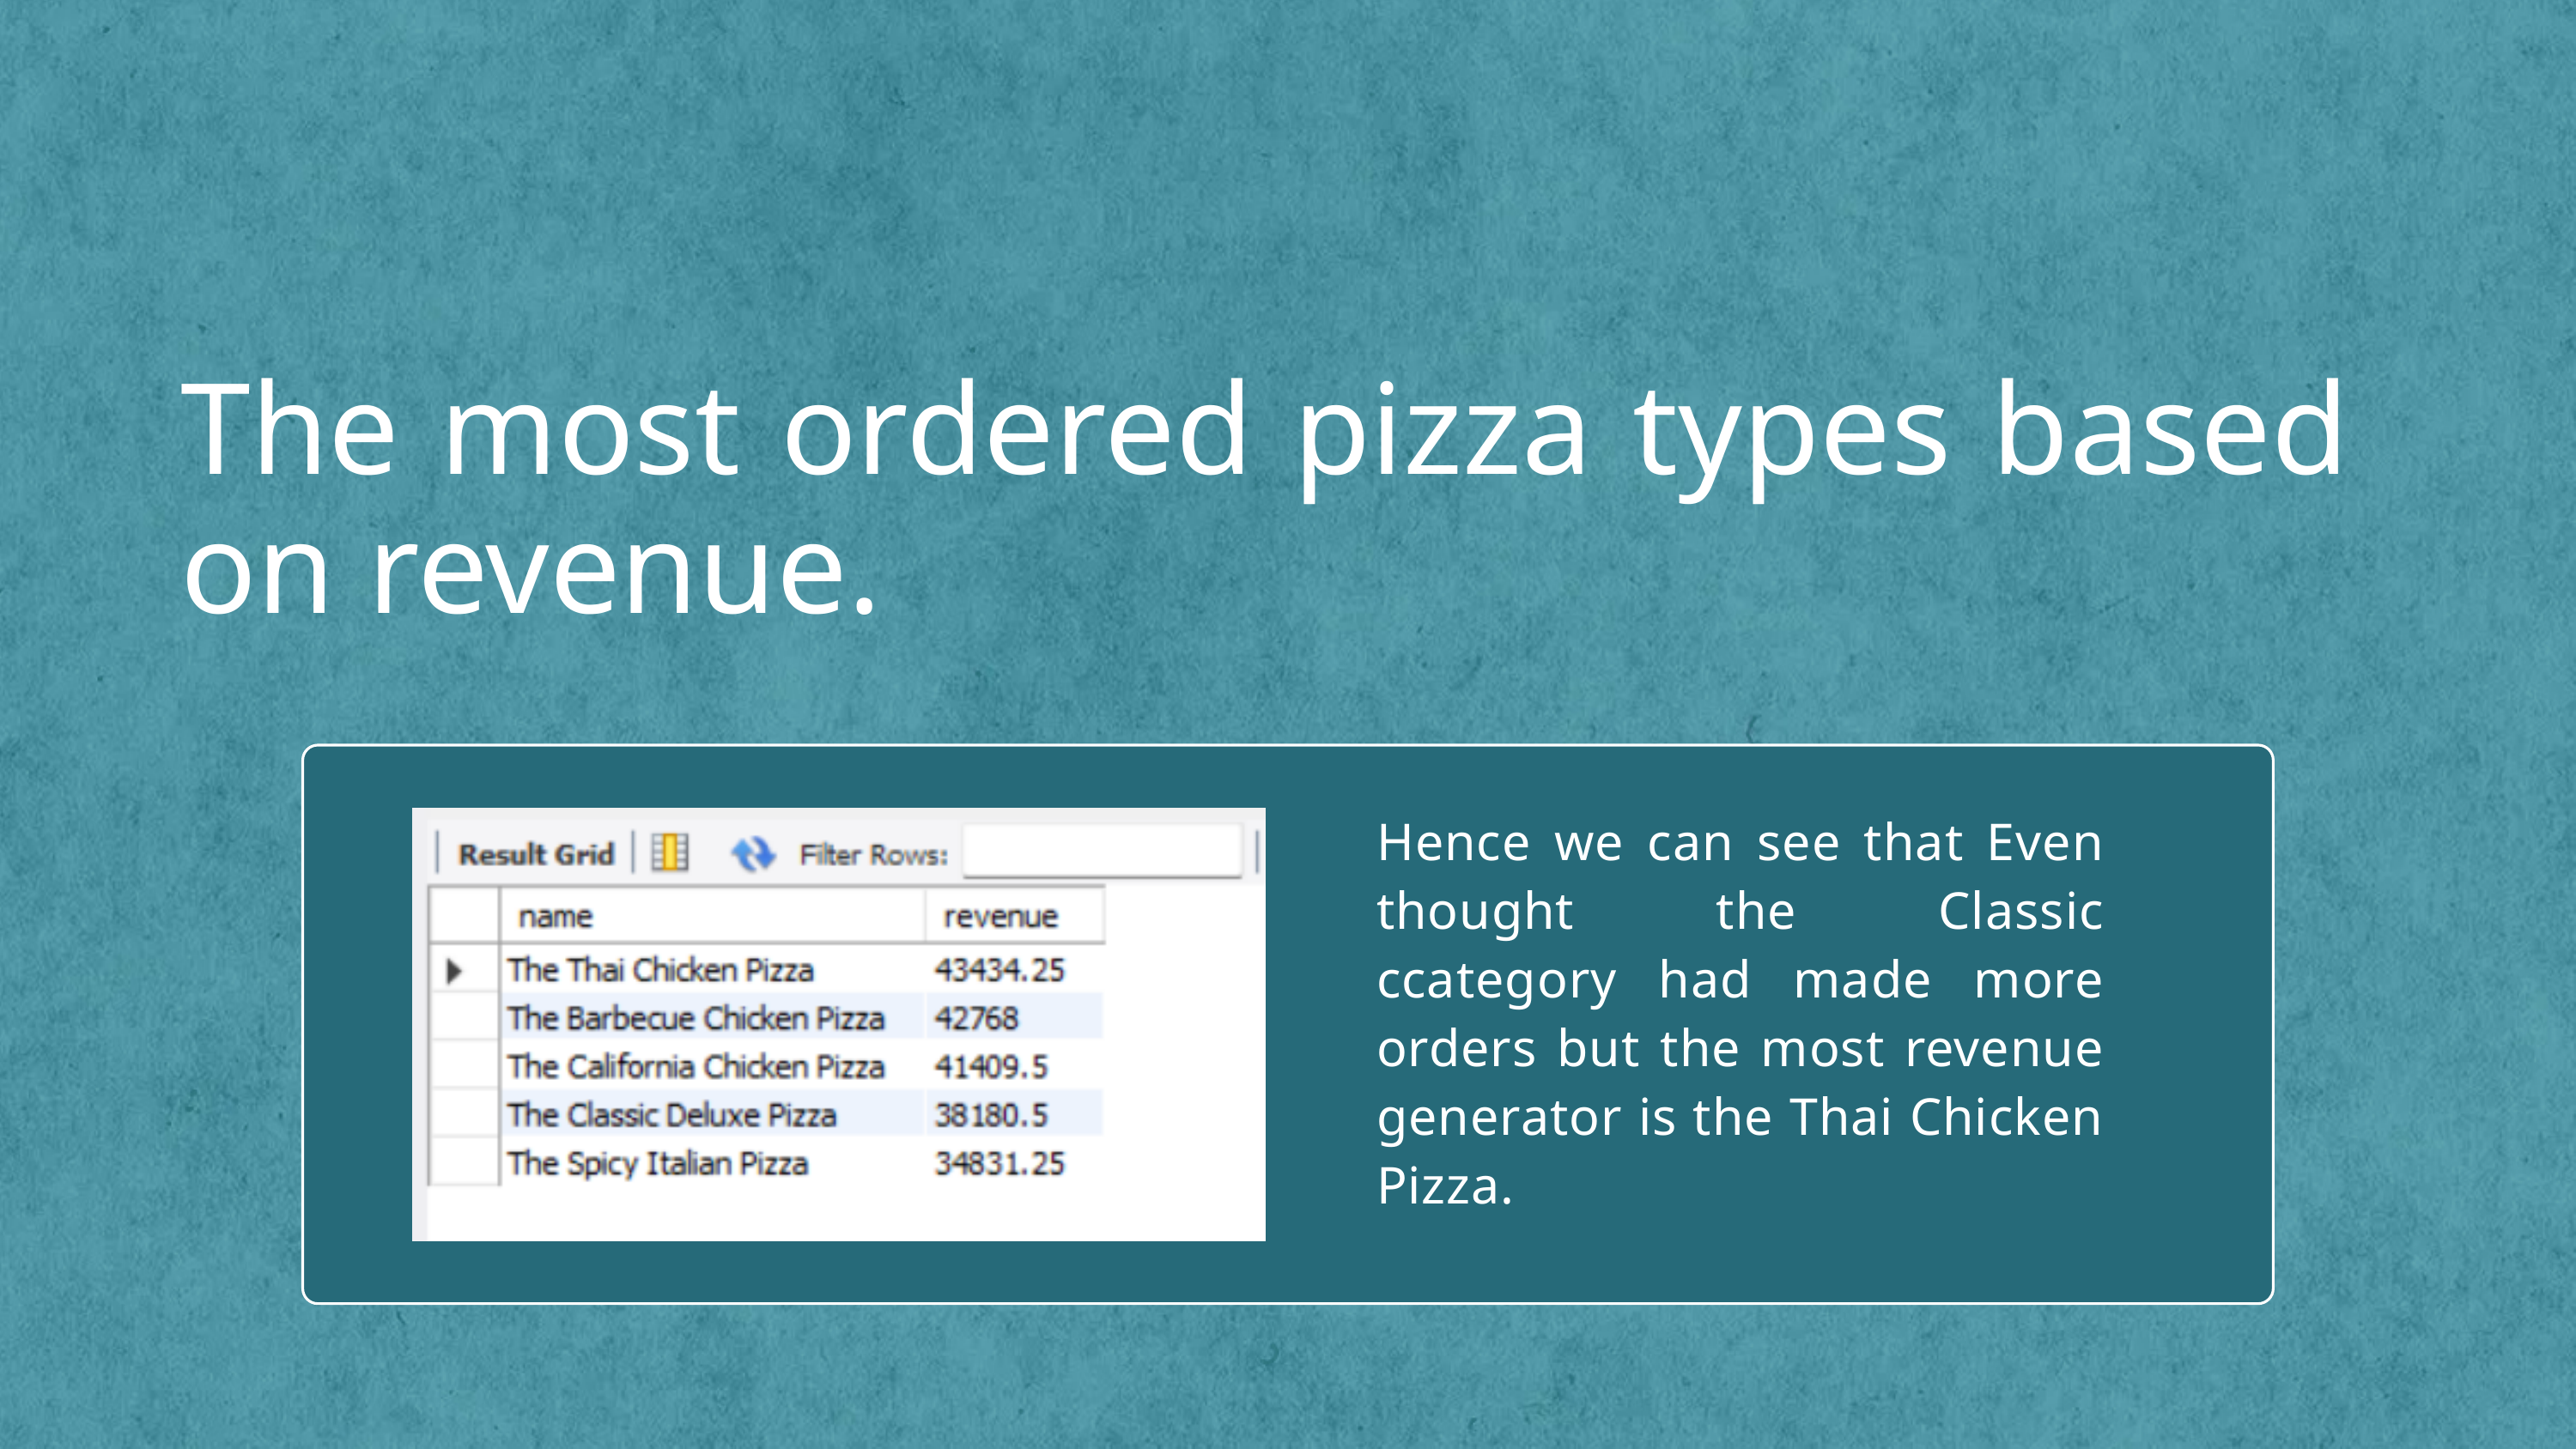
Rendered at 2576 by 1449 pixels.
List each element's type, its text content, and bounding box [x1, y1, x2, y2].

text_box [0, 0, 2576, 1449]
text_box The most ordered pizza types based on revenue. [180, 359, 2350, 779]
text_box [302, 744, 2274, 1304]
